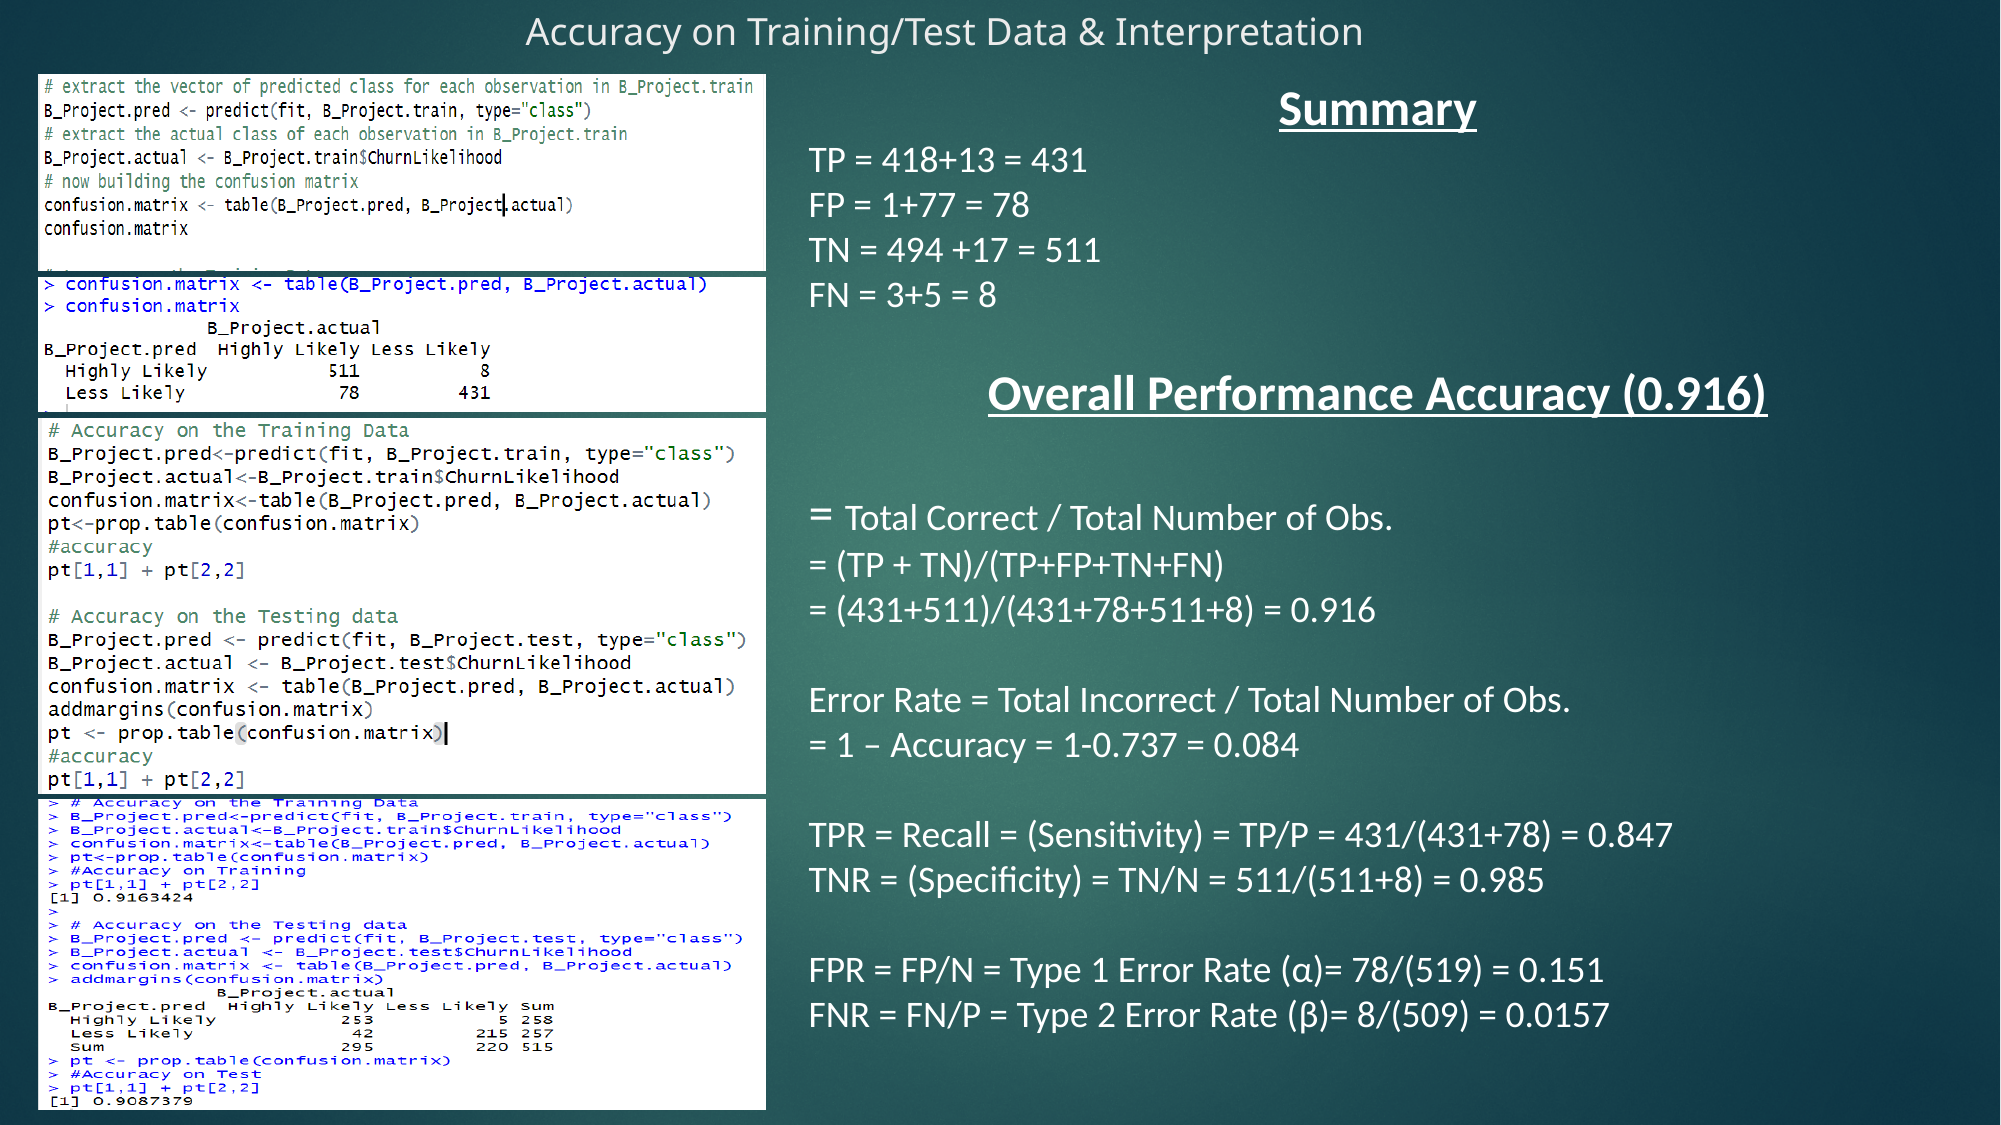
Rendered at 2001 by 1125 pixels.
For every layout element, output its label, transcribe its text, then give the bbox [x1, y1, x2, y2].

picture [37, 276, 766, 412]
text_box Summary TP = 418+13 = 431 FP = 1+77 = 78 TN = 494 +17 = 511 FN = 3+5 = 8 Overall Performance Accuracy (0.916) = Total Correct / Total Number of Obs. = (TP + TN)/(TP+FP+TN+FN) = (431+511)/(431+78+511+8) = 0.916 Error Rate = Total Incorrect / Total Number of Obs. = 1 – Accuracy = 1-0.737 = 0.084 TPR = Recall = (Sensitivity) = TP/P = 431/(431+78) = 0.847 TNR = (Specificity) = TN/N = 511/(511+8) = 0.985 FPR = FP/N = Type 1 Error Rate (α)= 78/(519) = 0.151 FNR = FN/P = Type 2 Error Rate (β)= 8/(509) = 0.0157 [793, 67, 1962, 1043]
picture [37, 799, 766, 1110]
picture [37, 417, 766, 794]
title Accuracy on Training/Test Data & Interpretation [174, 0, 1716, 136]
picture [37, 74, 766, 271]
